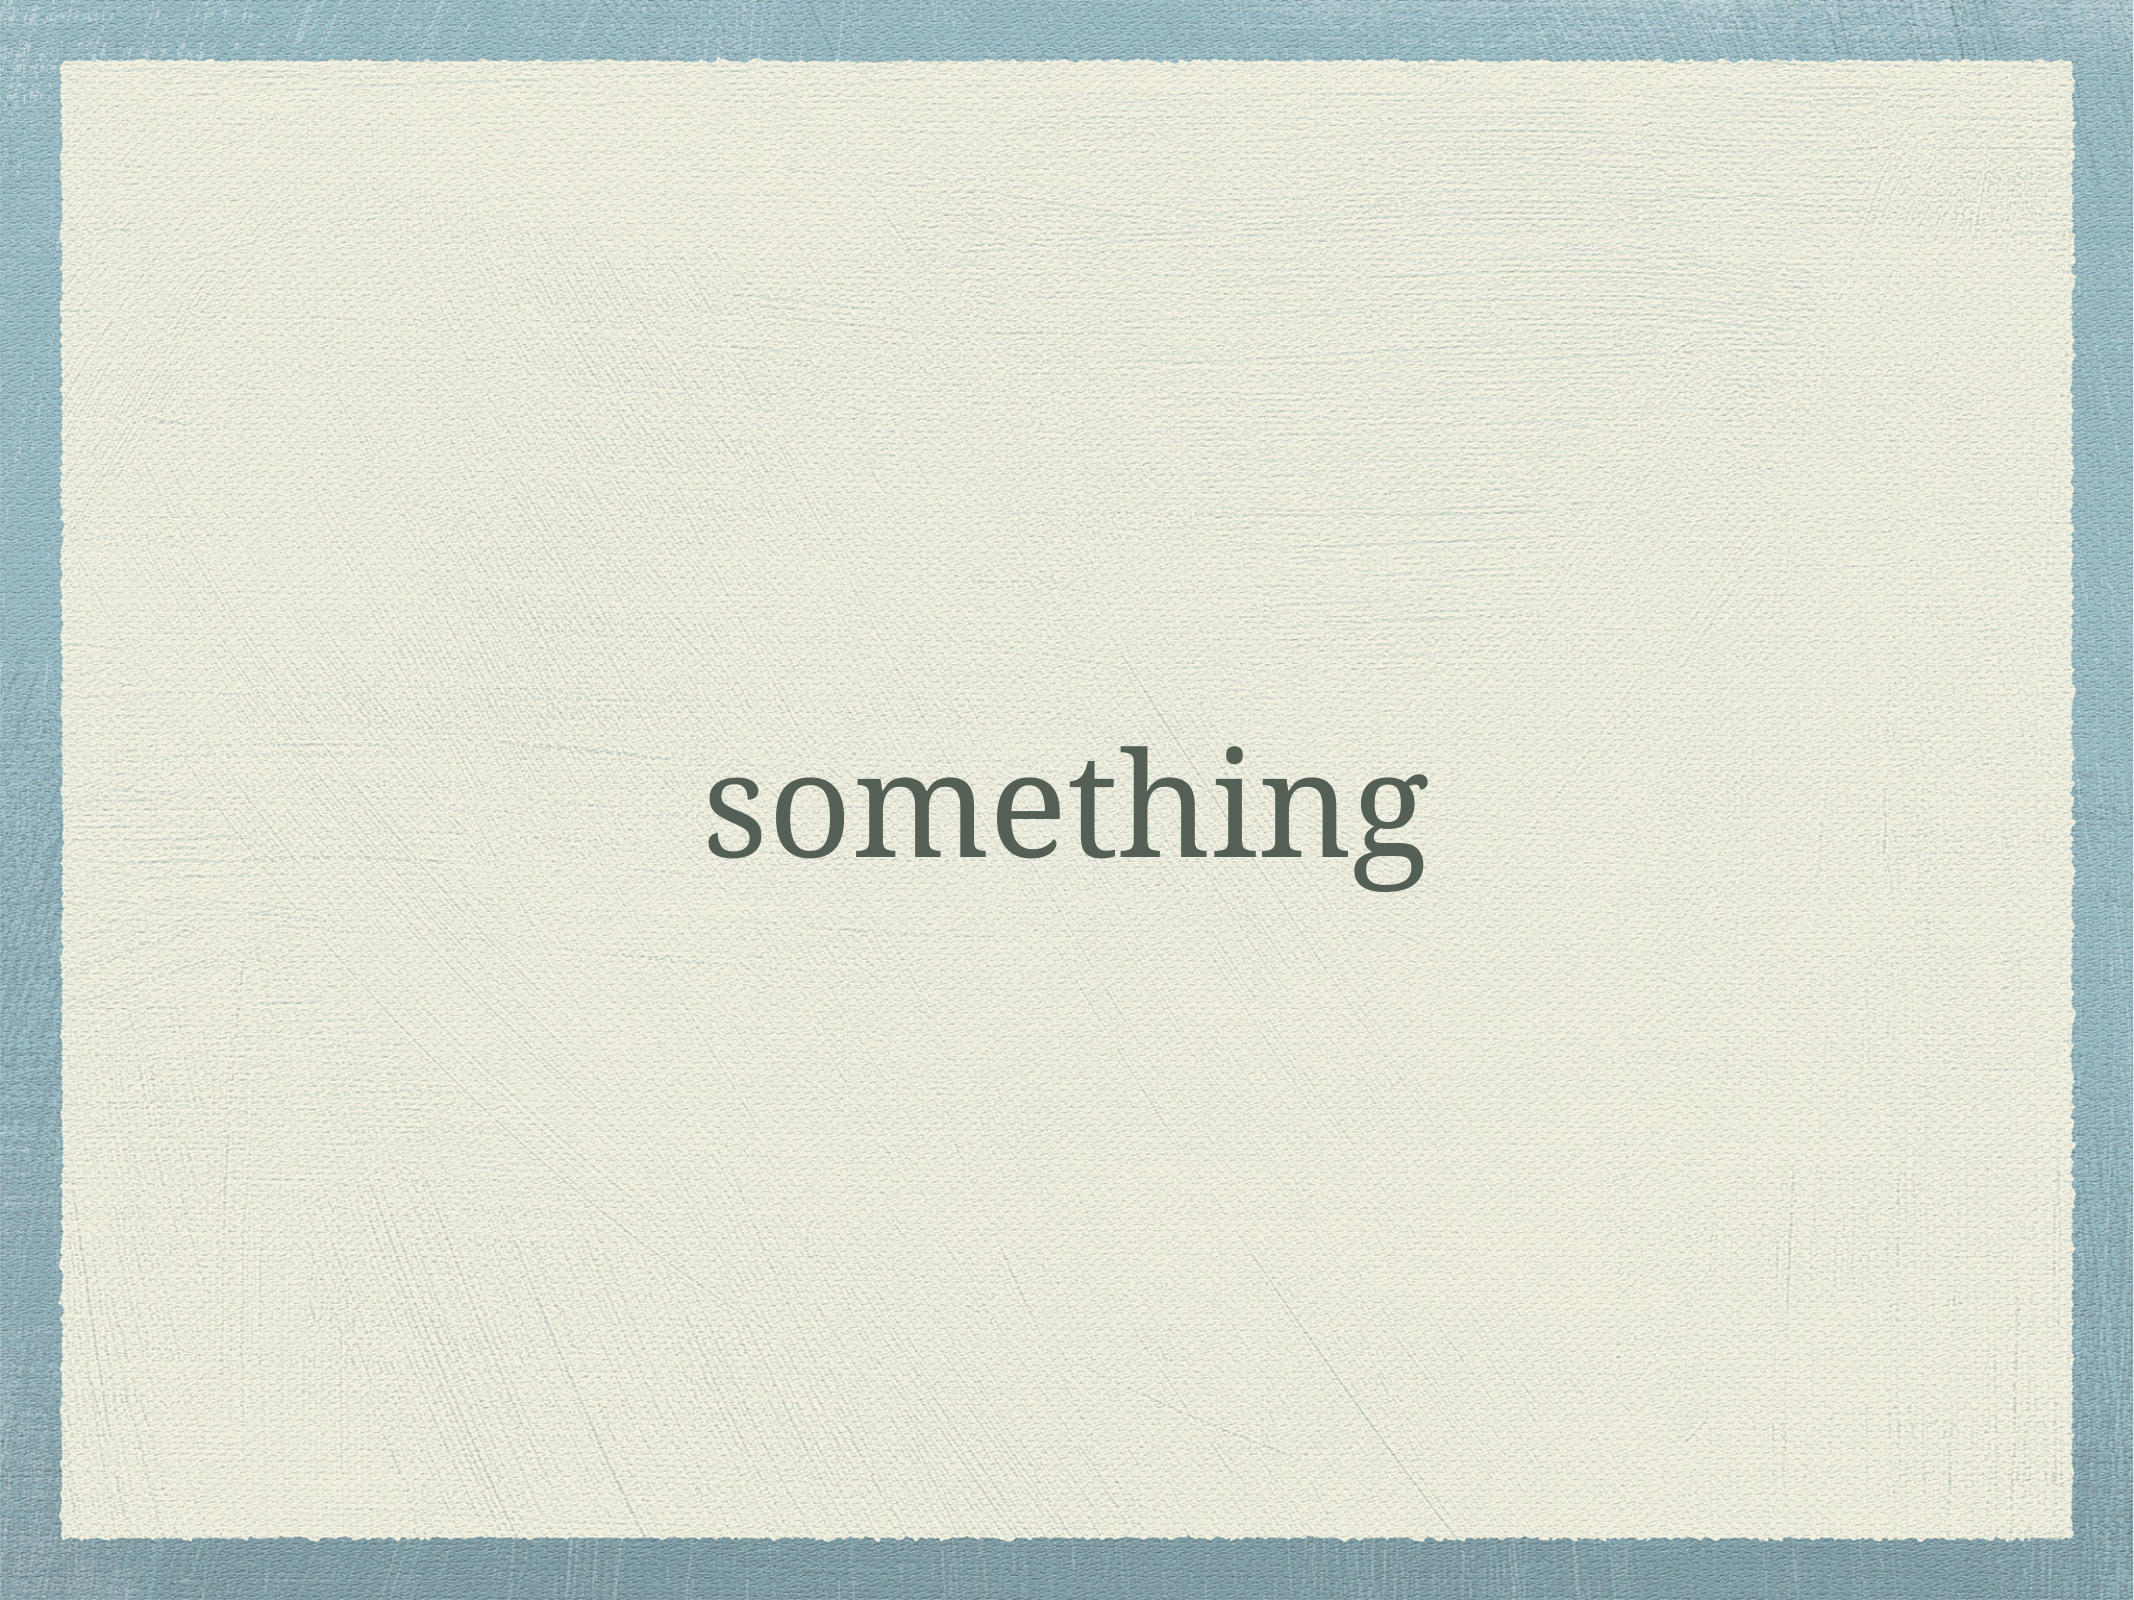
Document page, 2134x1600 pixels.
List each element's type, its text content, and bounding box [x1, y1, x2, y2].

title something [105, 555, 2028, 1043]
picture [0, 0, 2134, 1600]
